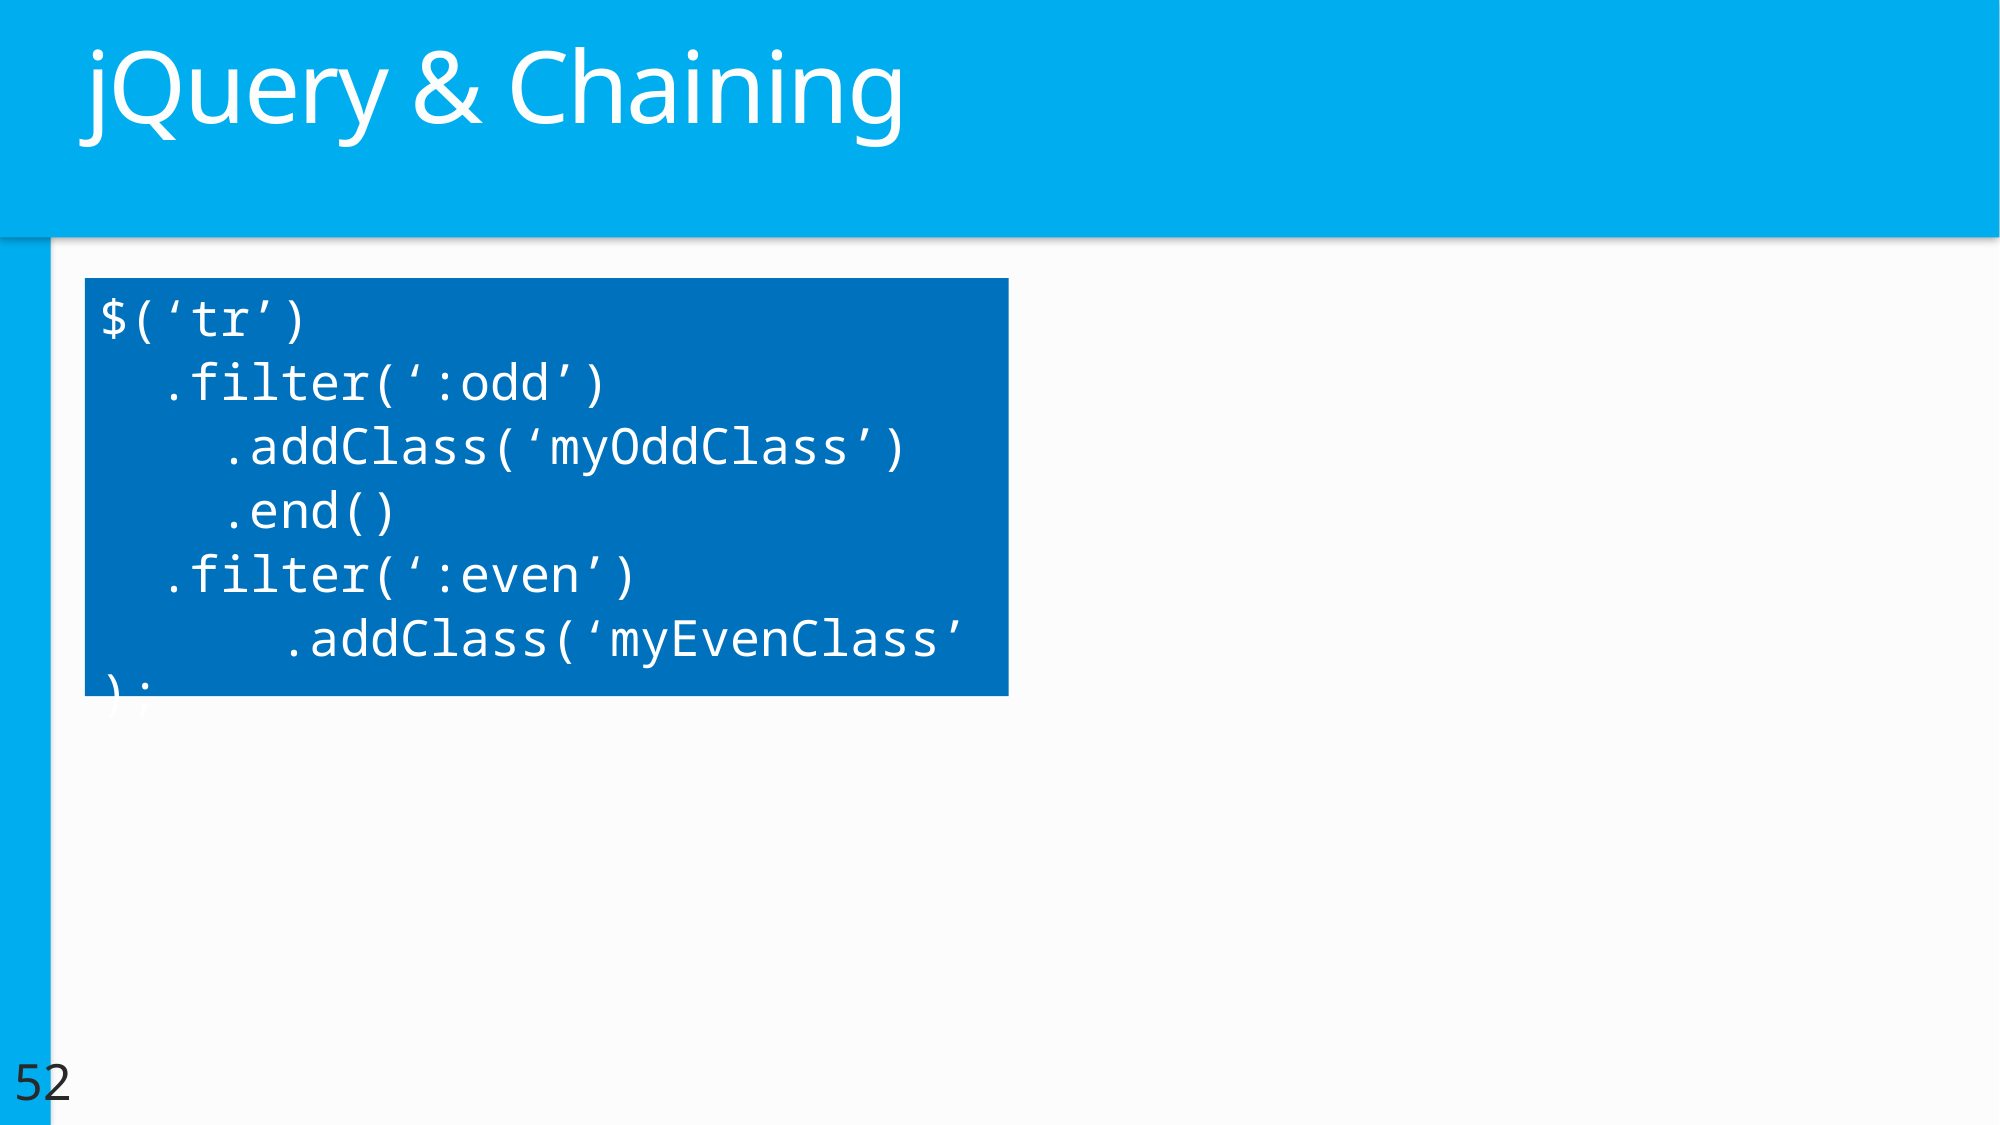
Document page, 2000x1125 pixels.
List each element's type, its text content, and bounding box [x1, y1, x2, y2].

title jQuery & Chaining [85, 37, 1914, 147]
slide_number 52 [0, 1042, 467, 1103]
list $(‘tr’) .filter(‘:odd’) .addClass(‘myOddClass’) .end() .filter(‘:even’) .addClass(‘myEvenClass’); [84, 278, 1009, 697]
